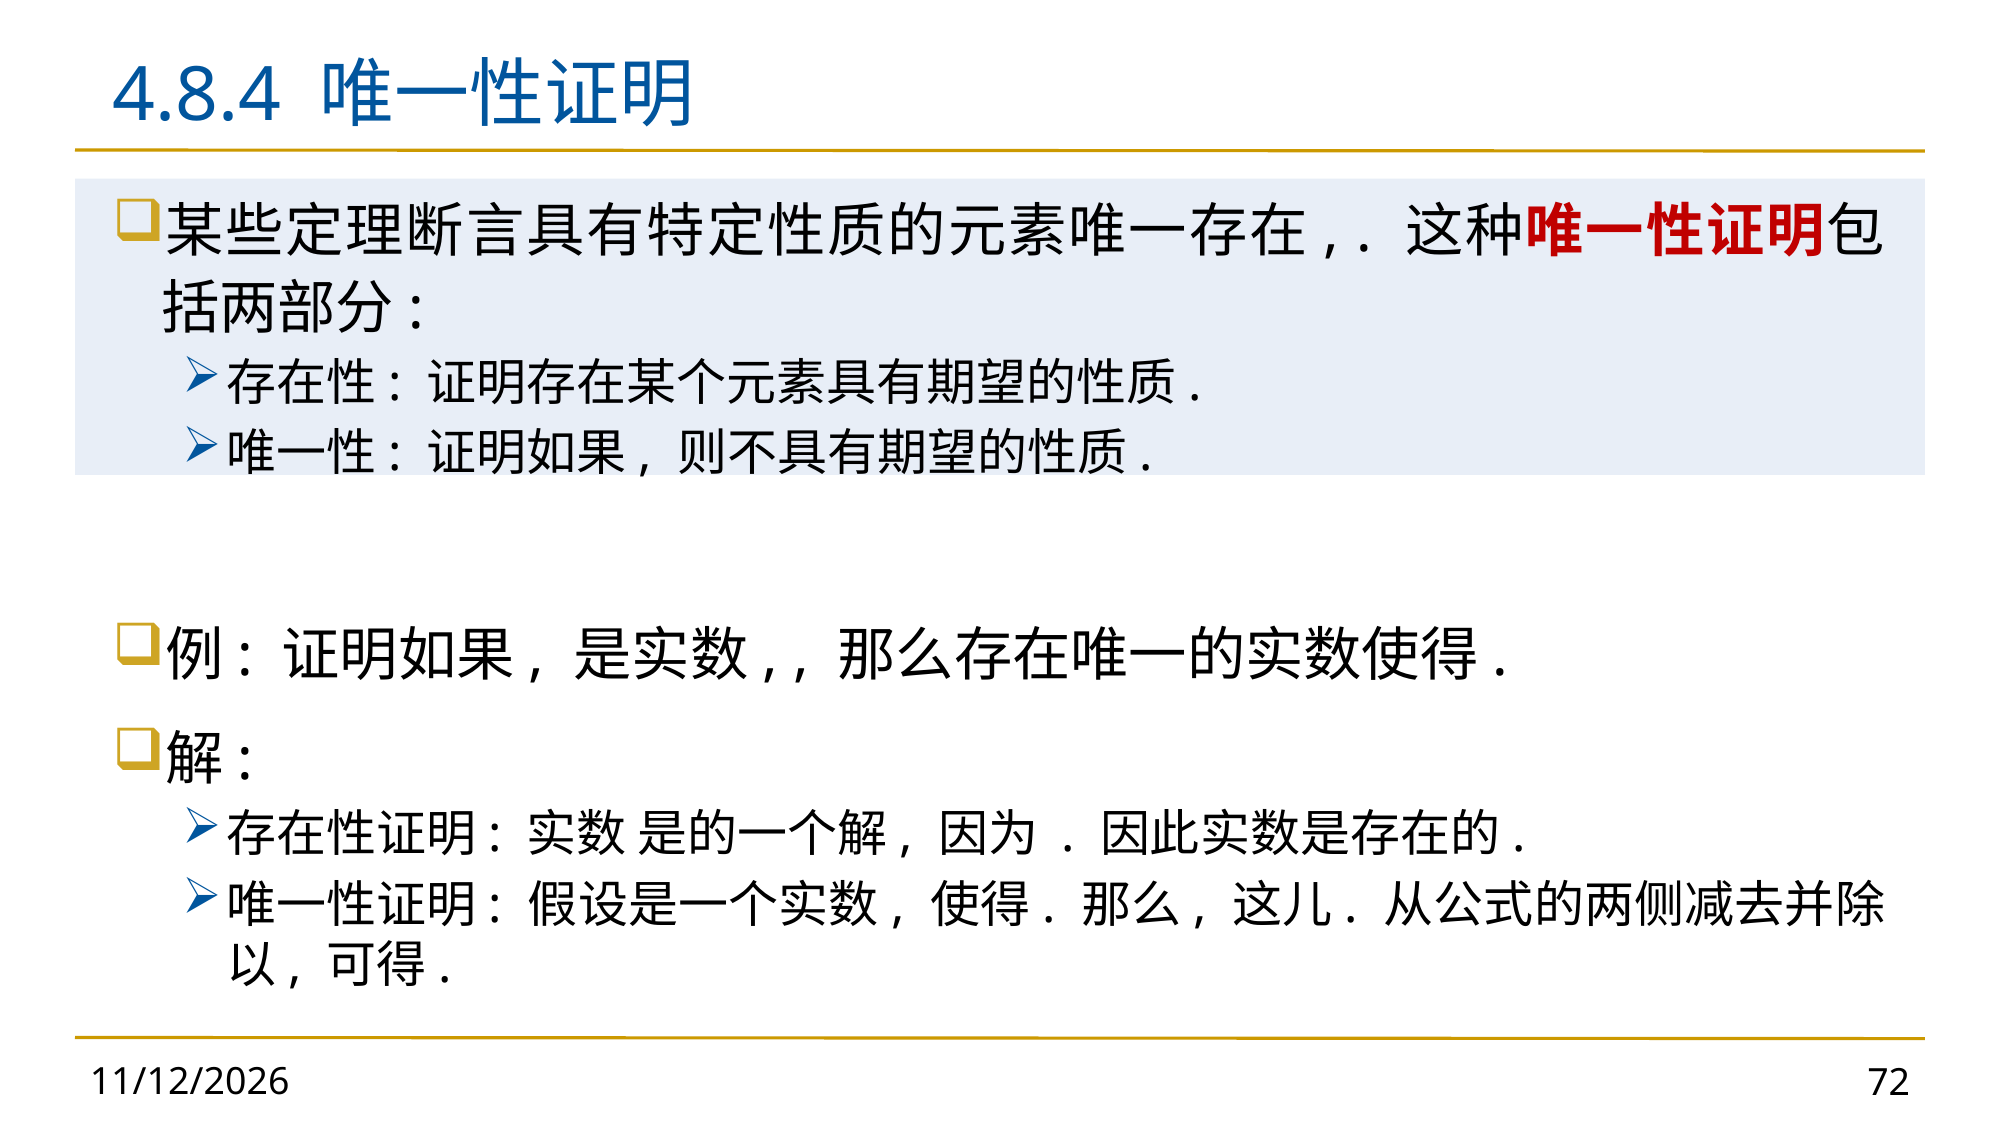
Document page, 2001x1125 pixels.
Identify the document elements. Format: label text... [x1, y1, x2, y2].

slide_number 72 [1325, 1050, 1925, 1111]
title 4.8.4 唯一性证明 [97, 44, 1900, 149]
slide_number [75, 1050, 550, 1111]
text_box [74, 178, 1926, 476]
